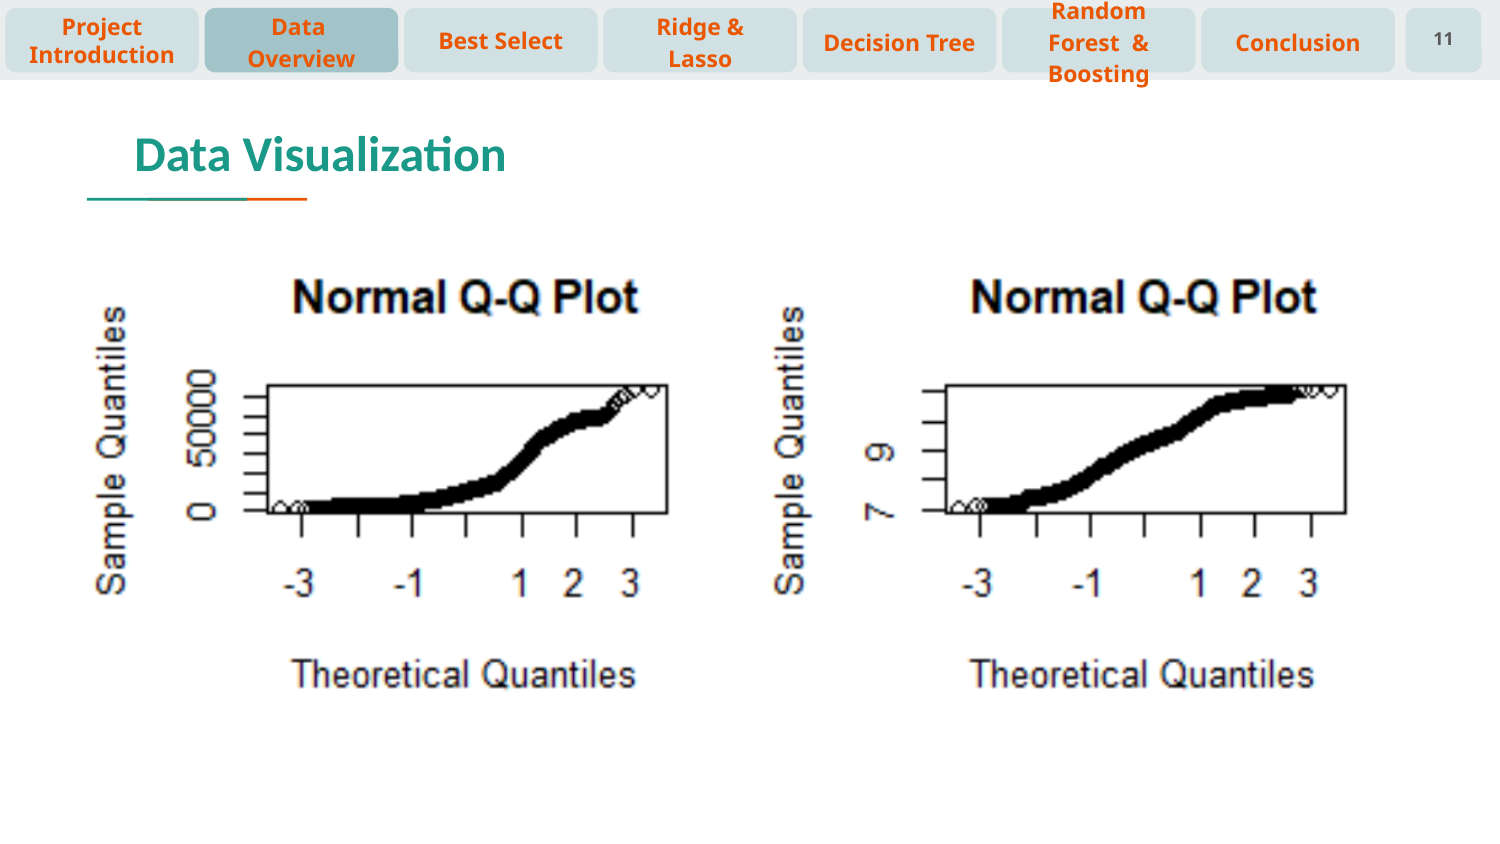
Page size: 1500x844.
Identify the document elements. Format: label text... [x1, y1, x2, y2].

text_box Project Introduction [5, 7, 199, 73]
text_box Decision Tree [802, 7, 997, 73]
picture [24, 219, 1476, 775]
text_box Best Select [404, 7, 598, 73]
slide_number ‹#› [1408, 13, 1479, 68]
text_box Random Forest & Boosting [1002, 7, 1196, 73]
text_box Ridge & Lasso [603, 7, 797, 73]
text_box Conclusion [1201, 7, 1396, 73]
title Data Visualization [119, 106, 1381, 195]
text_box Data Overview [204, 7, 399, 73]
text_box [1405, 7, 1482, 73]
